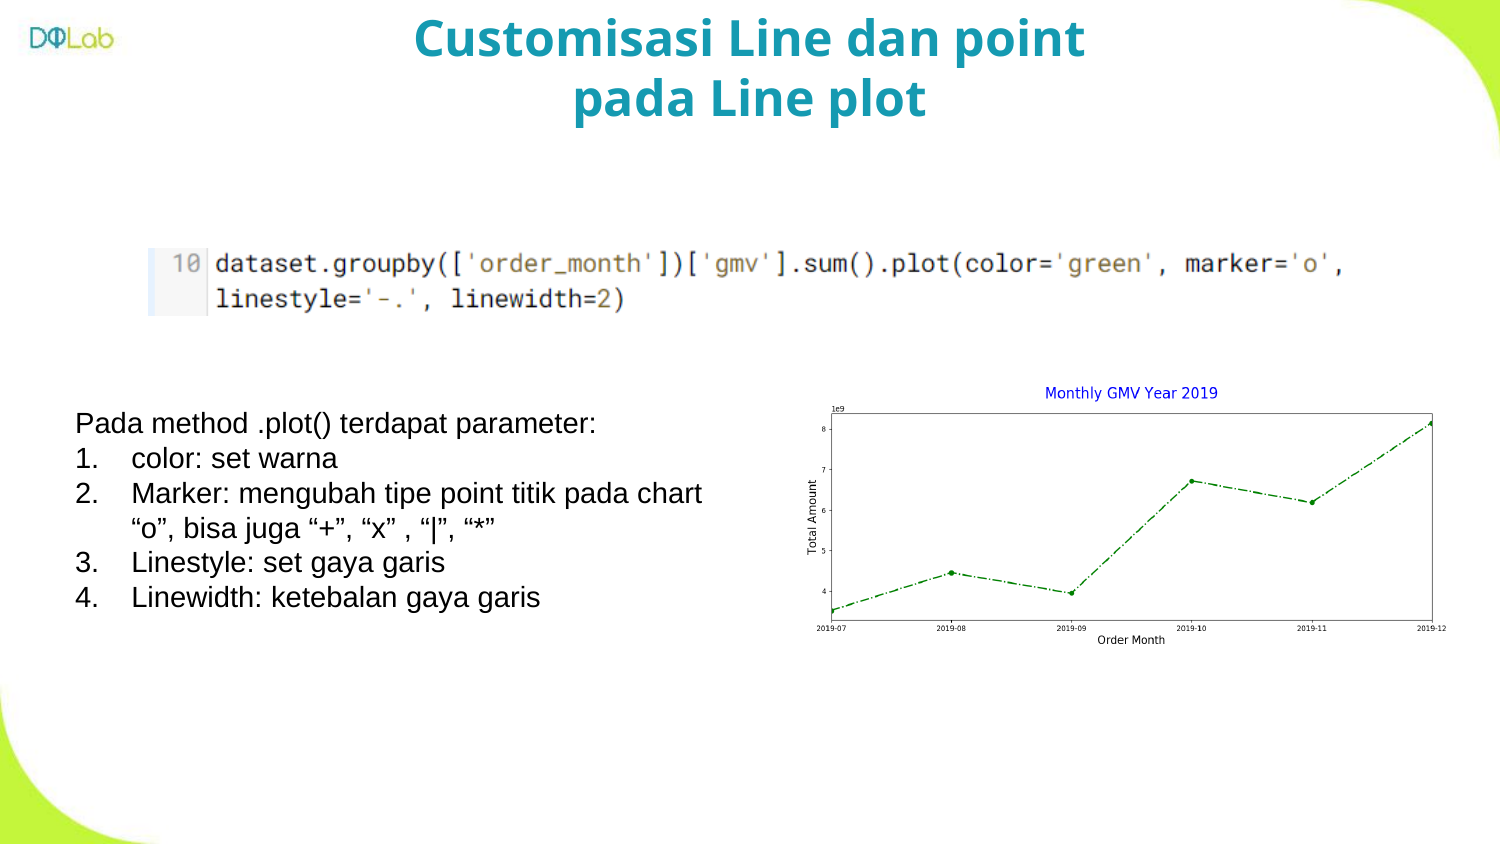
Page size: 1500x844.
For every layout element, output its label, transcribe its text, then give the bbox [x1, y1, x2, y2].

text_box Pada method .plot() terdapat parameter: color: set warna Marker: mengubah tipe point titik pada chart “o”, bisa juga “+”, “x” , “|”, “*” Linestyle: set gaya garis Linewidth: ketebalan gaya garis [59, 396, 729, 622]
picture [0, 0, 1500, 844]
list Customisasi Line dan point pada Line plot [338, 0, 1162, 129]
